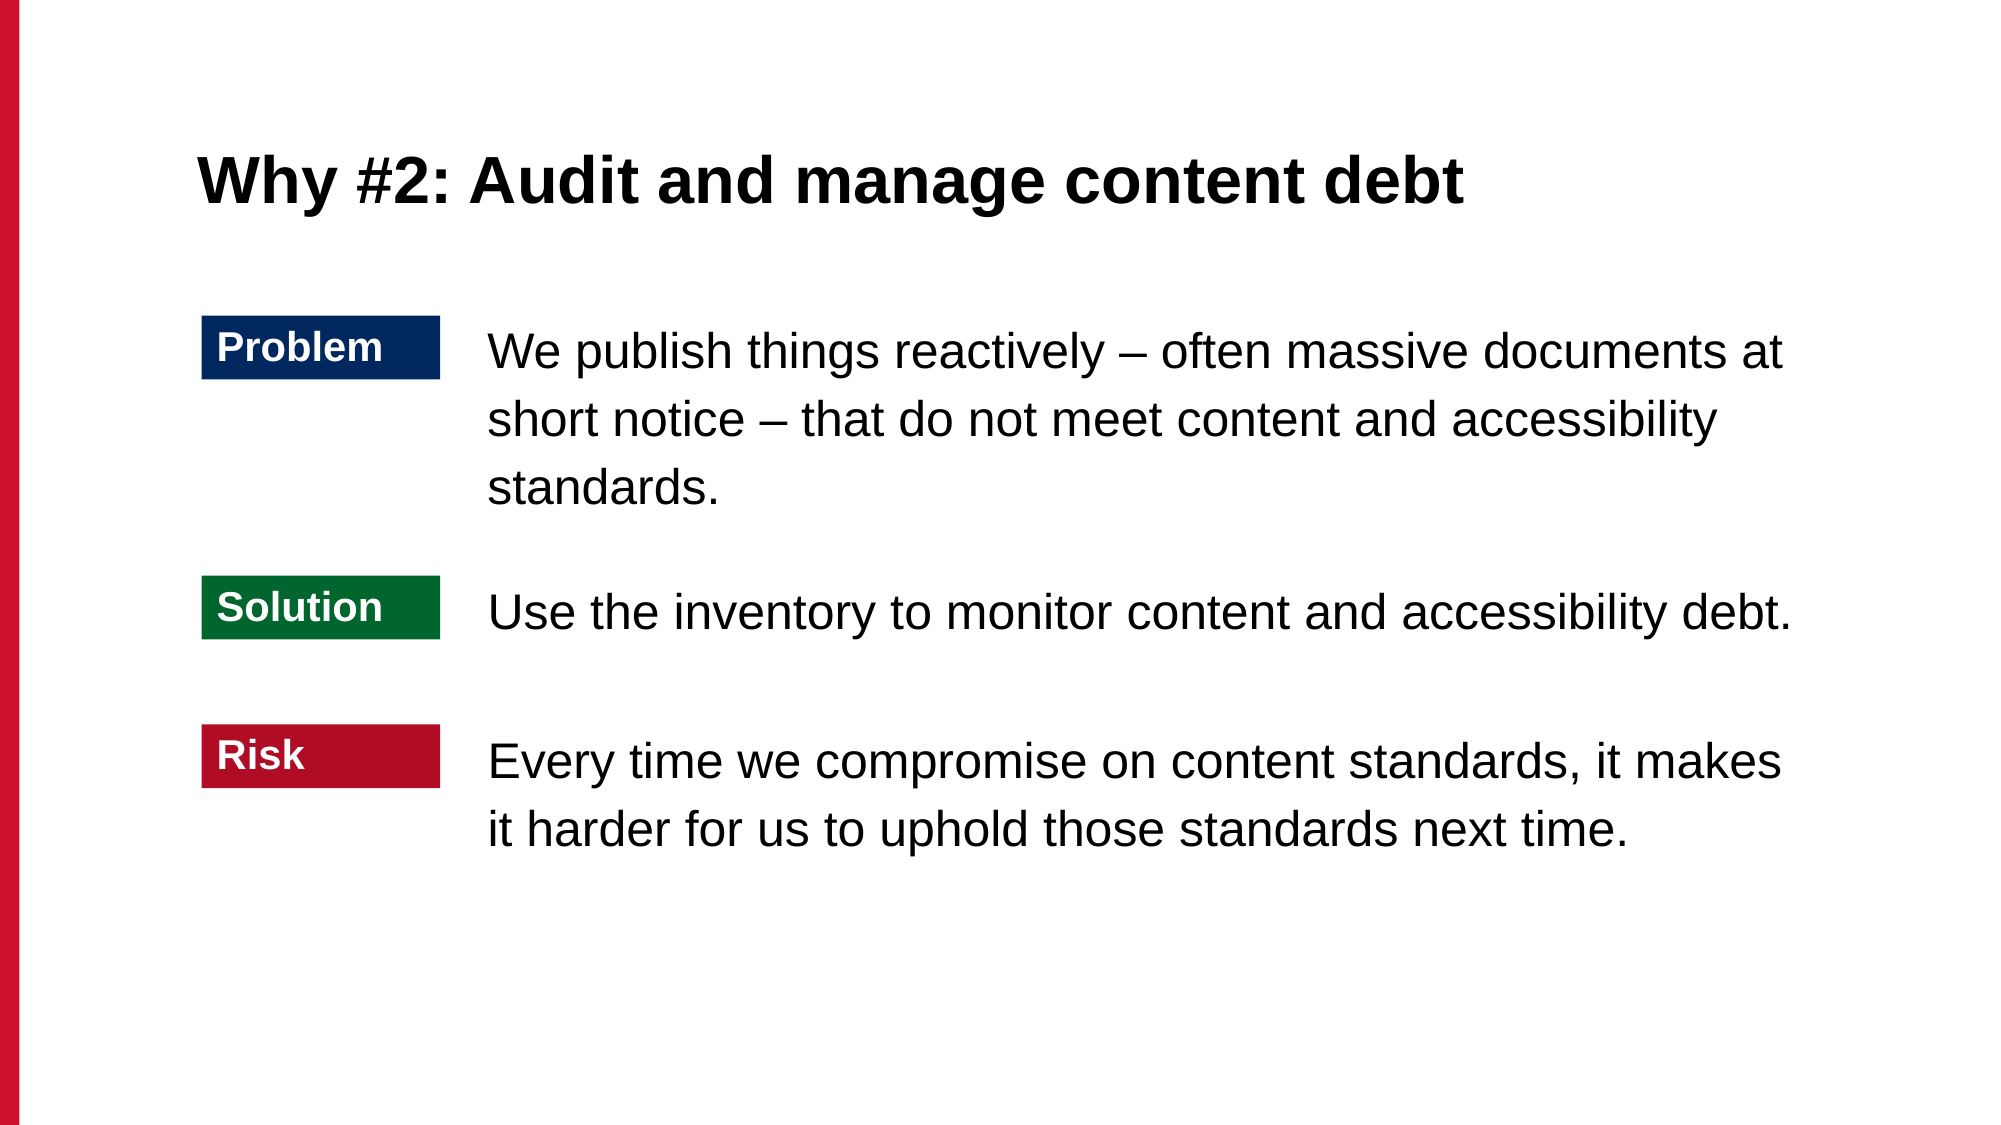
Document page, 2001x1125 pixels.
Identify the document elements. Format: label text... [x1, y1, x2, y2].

text_box We publish things reactively – often massive documents at short notice – that do not meet content and accessibility standards. [472, 311, 1874, 514]
text_box Every time we compromise on content standards, it makes it harder for us to uphold those standards next time. [472, 696, 1836, 880]
title Why #2: Audit and manage content debt [182, 100, 1908, 264]
text_box Use the inventory to monitor content and accessibility debt. [472, 538, 1836, 672]
text_box Risk [201, 724, 441, 789]
text_box Solution [201, 575, 441, 640]
text_box Problem [201, 315, 441, 380]
